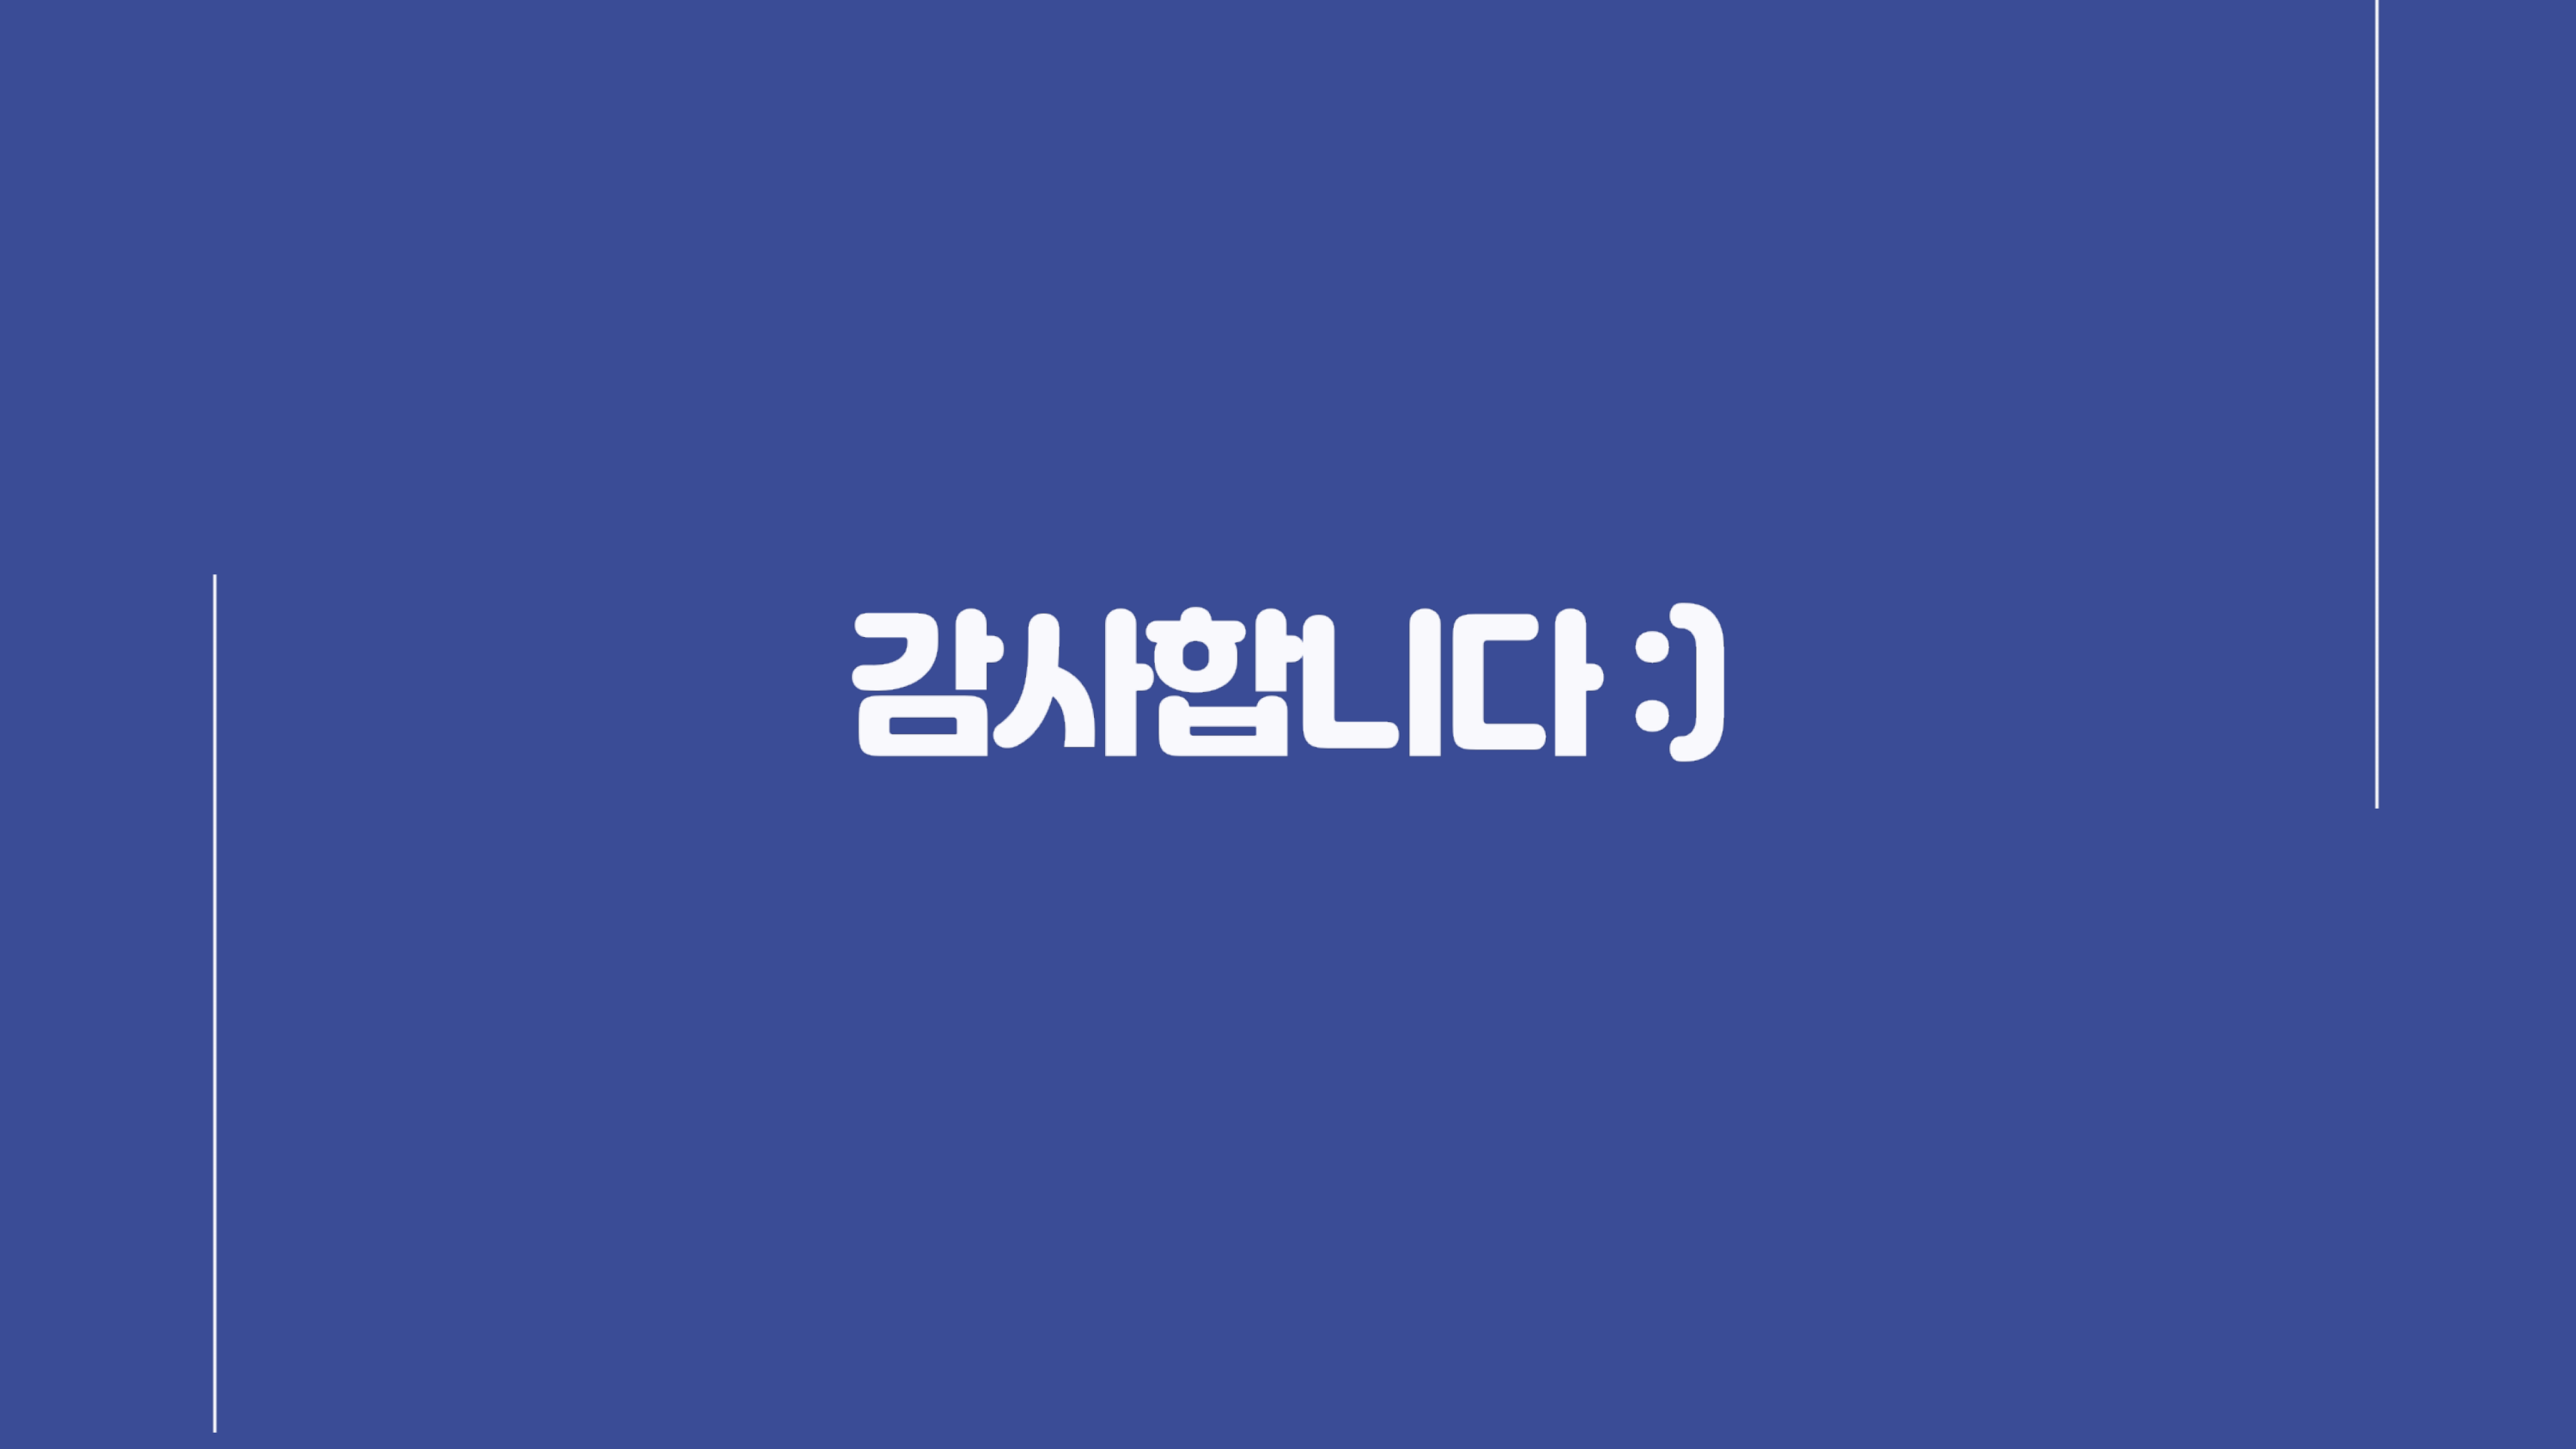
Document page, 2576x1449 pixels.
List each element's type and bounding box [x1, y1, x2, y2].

picture [2371, 387, 2383, 808]
picture [209, 1010, 221, 1432]
text_box [1947, 373, 2576, 387]
picture [209, 575, 221, 997]
picture [741, 550, 1799, 834]
text_box [0, 997, 644, 1010]
picture [2371, 0, 2383, 373]
